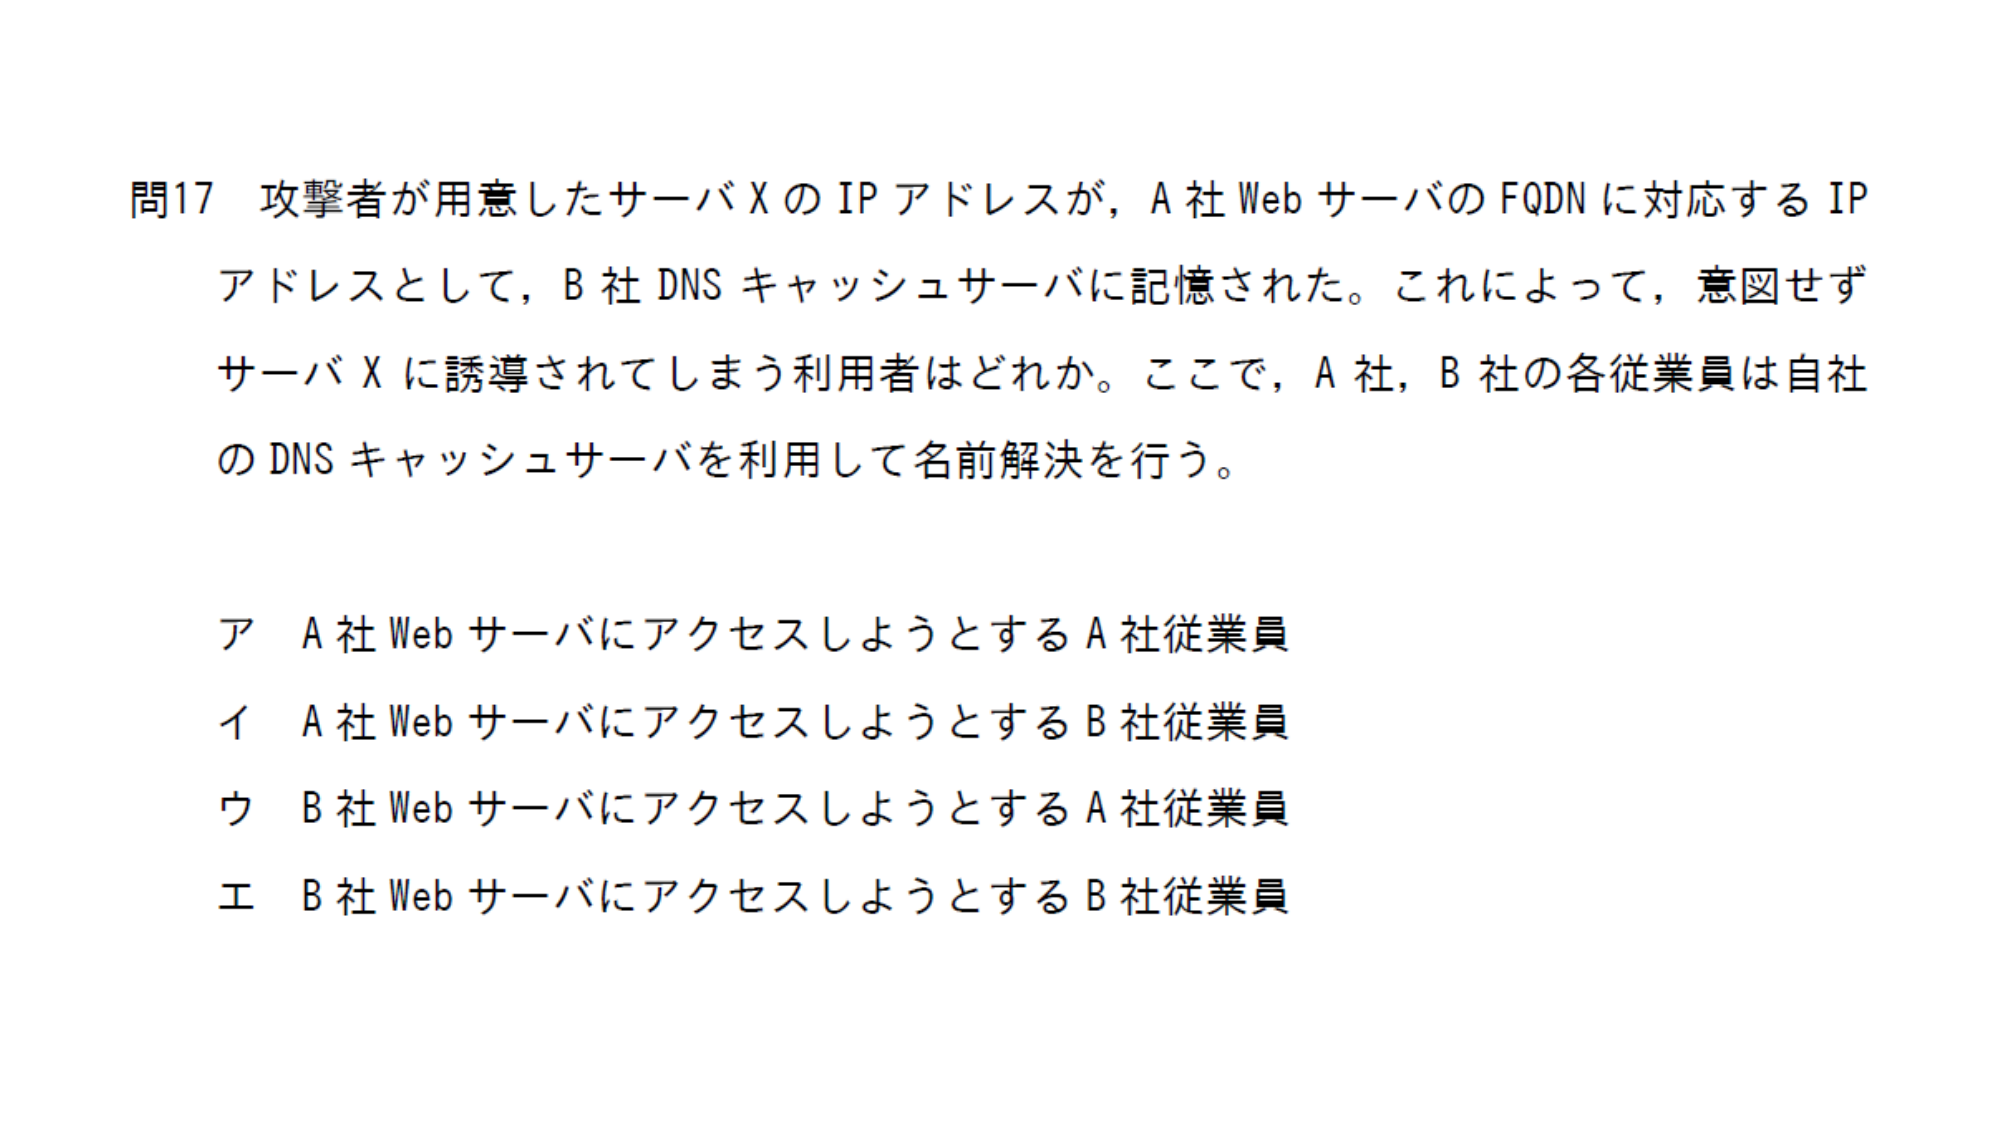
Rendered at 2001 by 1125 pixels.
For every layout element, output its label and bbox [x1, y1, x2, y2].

picture [105, 139, 1894, 954]
